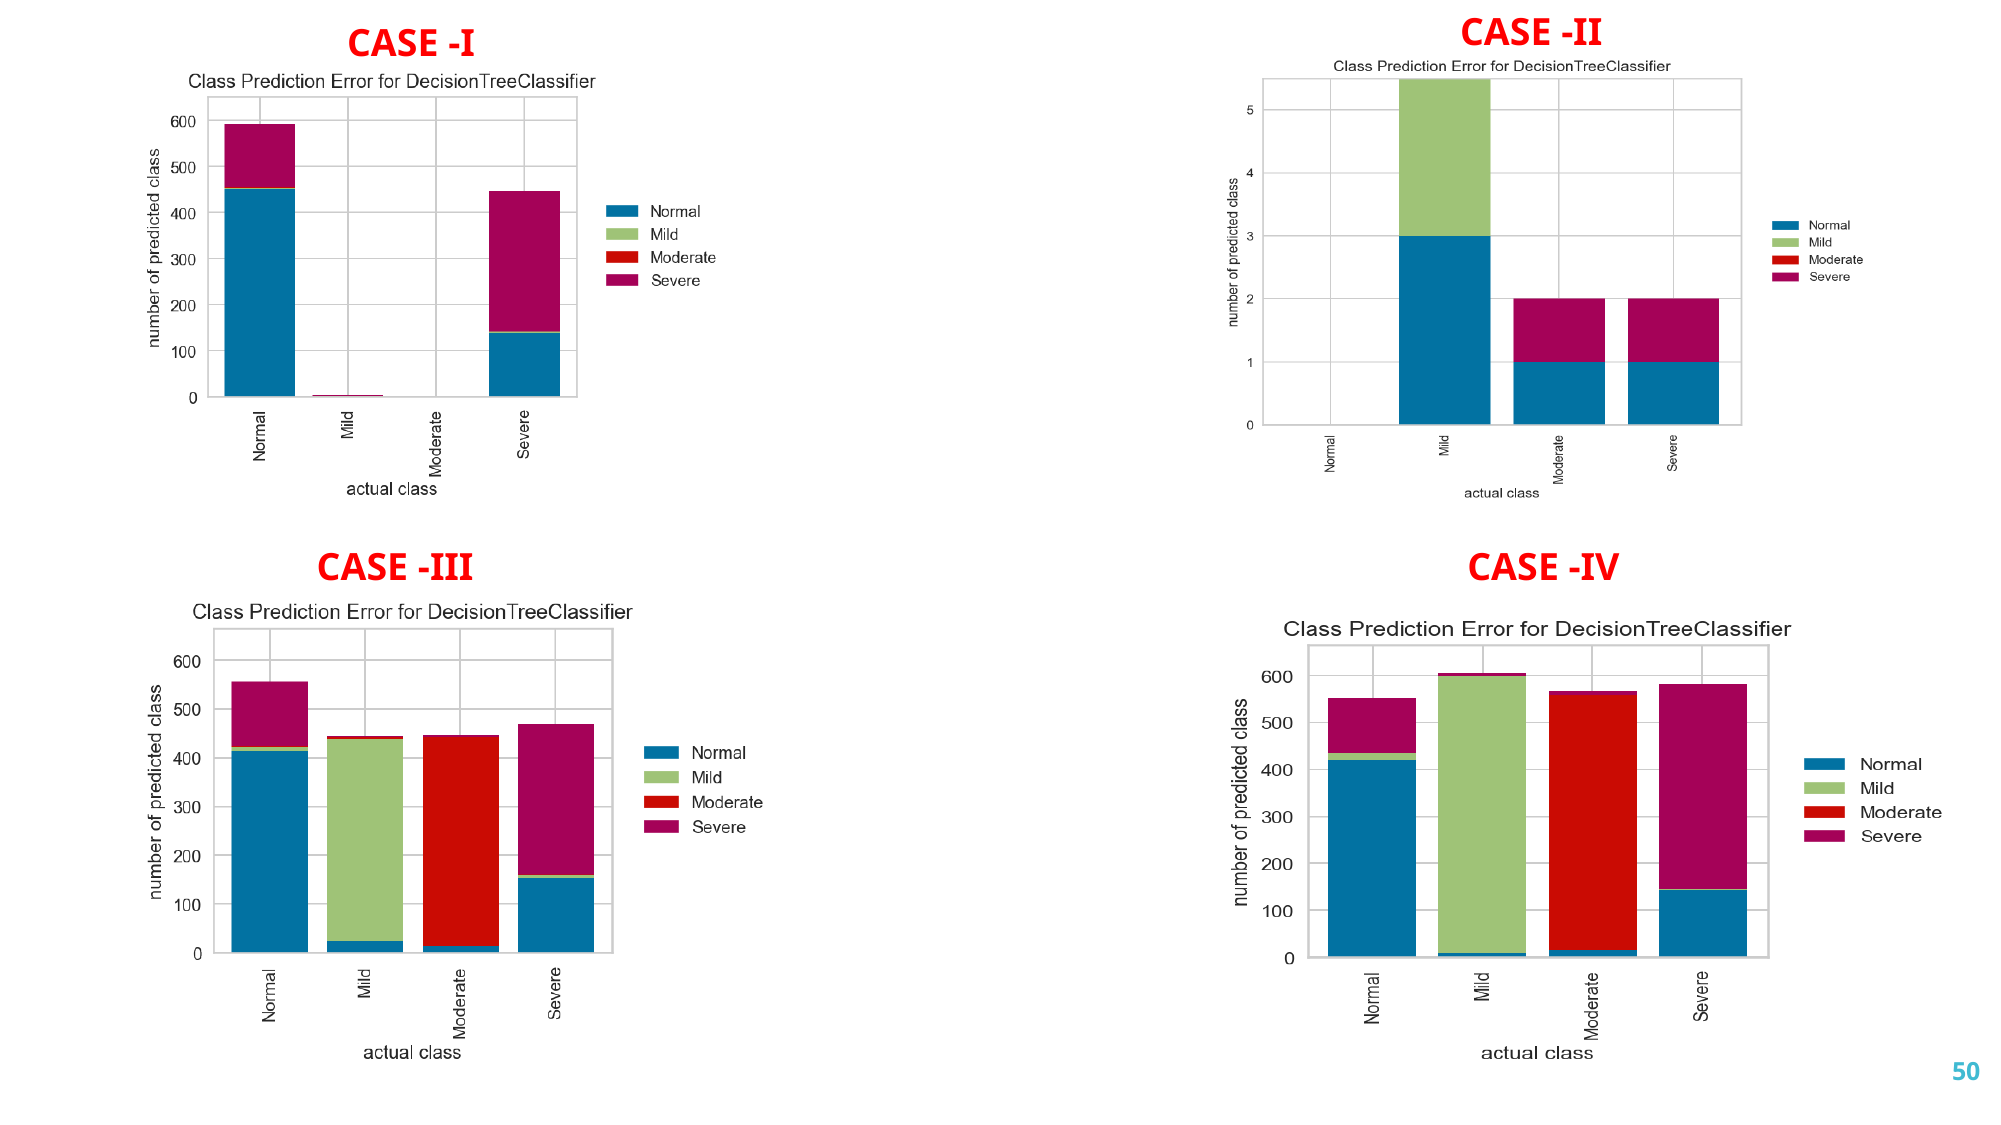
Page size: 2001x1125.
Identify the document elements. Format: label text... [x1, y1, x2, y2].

picture [1218, 609, 1964, 1073]
text_box CASE -I [0, 11, 912, 72]
picture [135, 591, 782, 1073]
text_box CASE -II [1031, 0, 2000, 61]
picture [135, 62, 735, 509]
picture [1218, 52, 1878, 509]
slide_number 50 [1744, 1042, 1996, 1103]
text_box CASE -IV [1043, 535, 2000, 596]
text_box CASE -III [0, 535, 896, 596]
